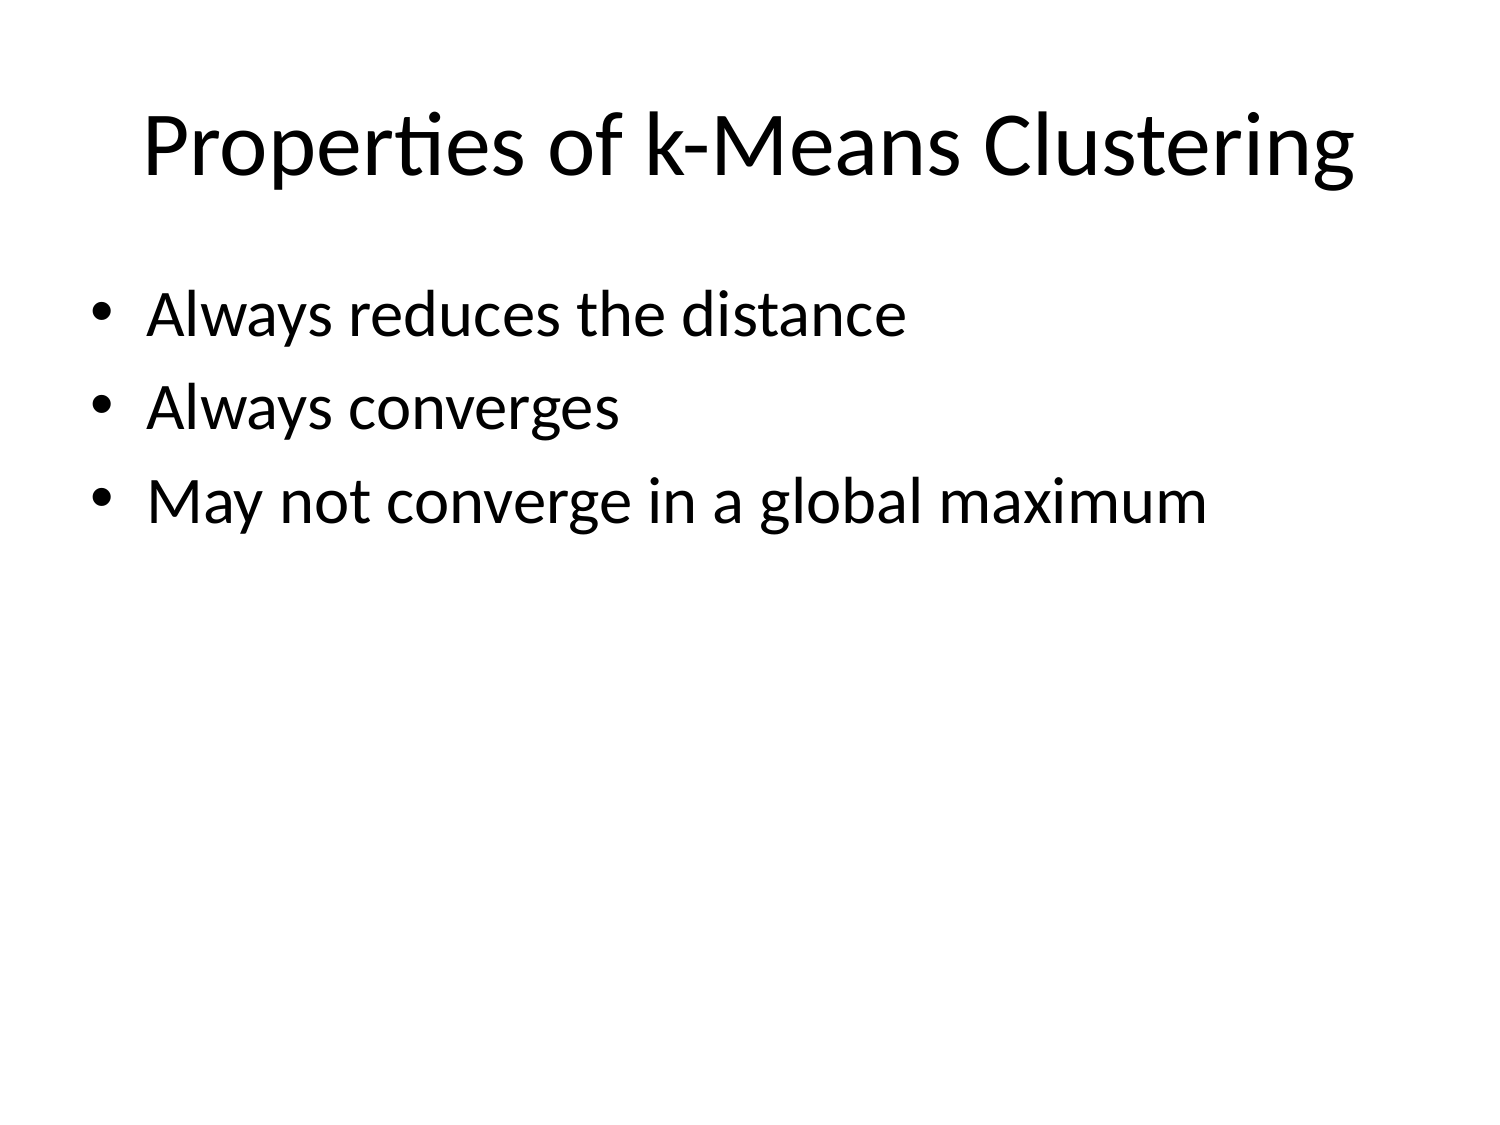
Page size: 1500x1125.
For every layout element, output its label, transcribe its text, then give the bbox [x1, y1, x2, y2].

list Always reduces the distance Always converges May not converge in a global maximum [75, 262, 1425, 1005]
title Properties of k-Means Clustering [75, 45, 1425, 233]
